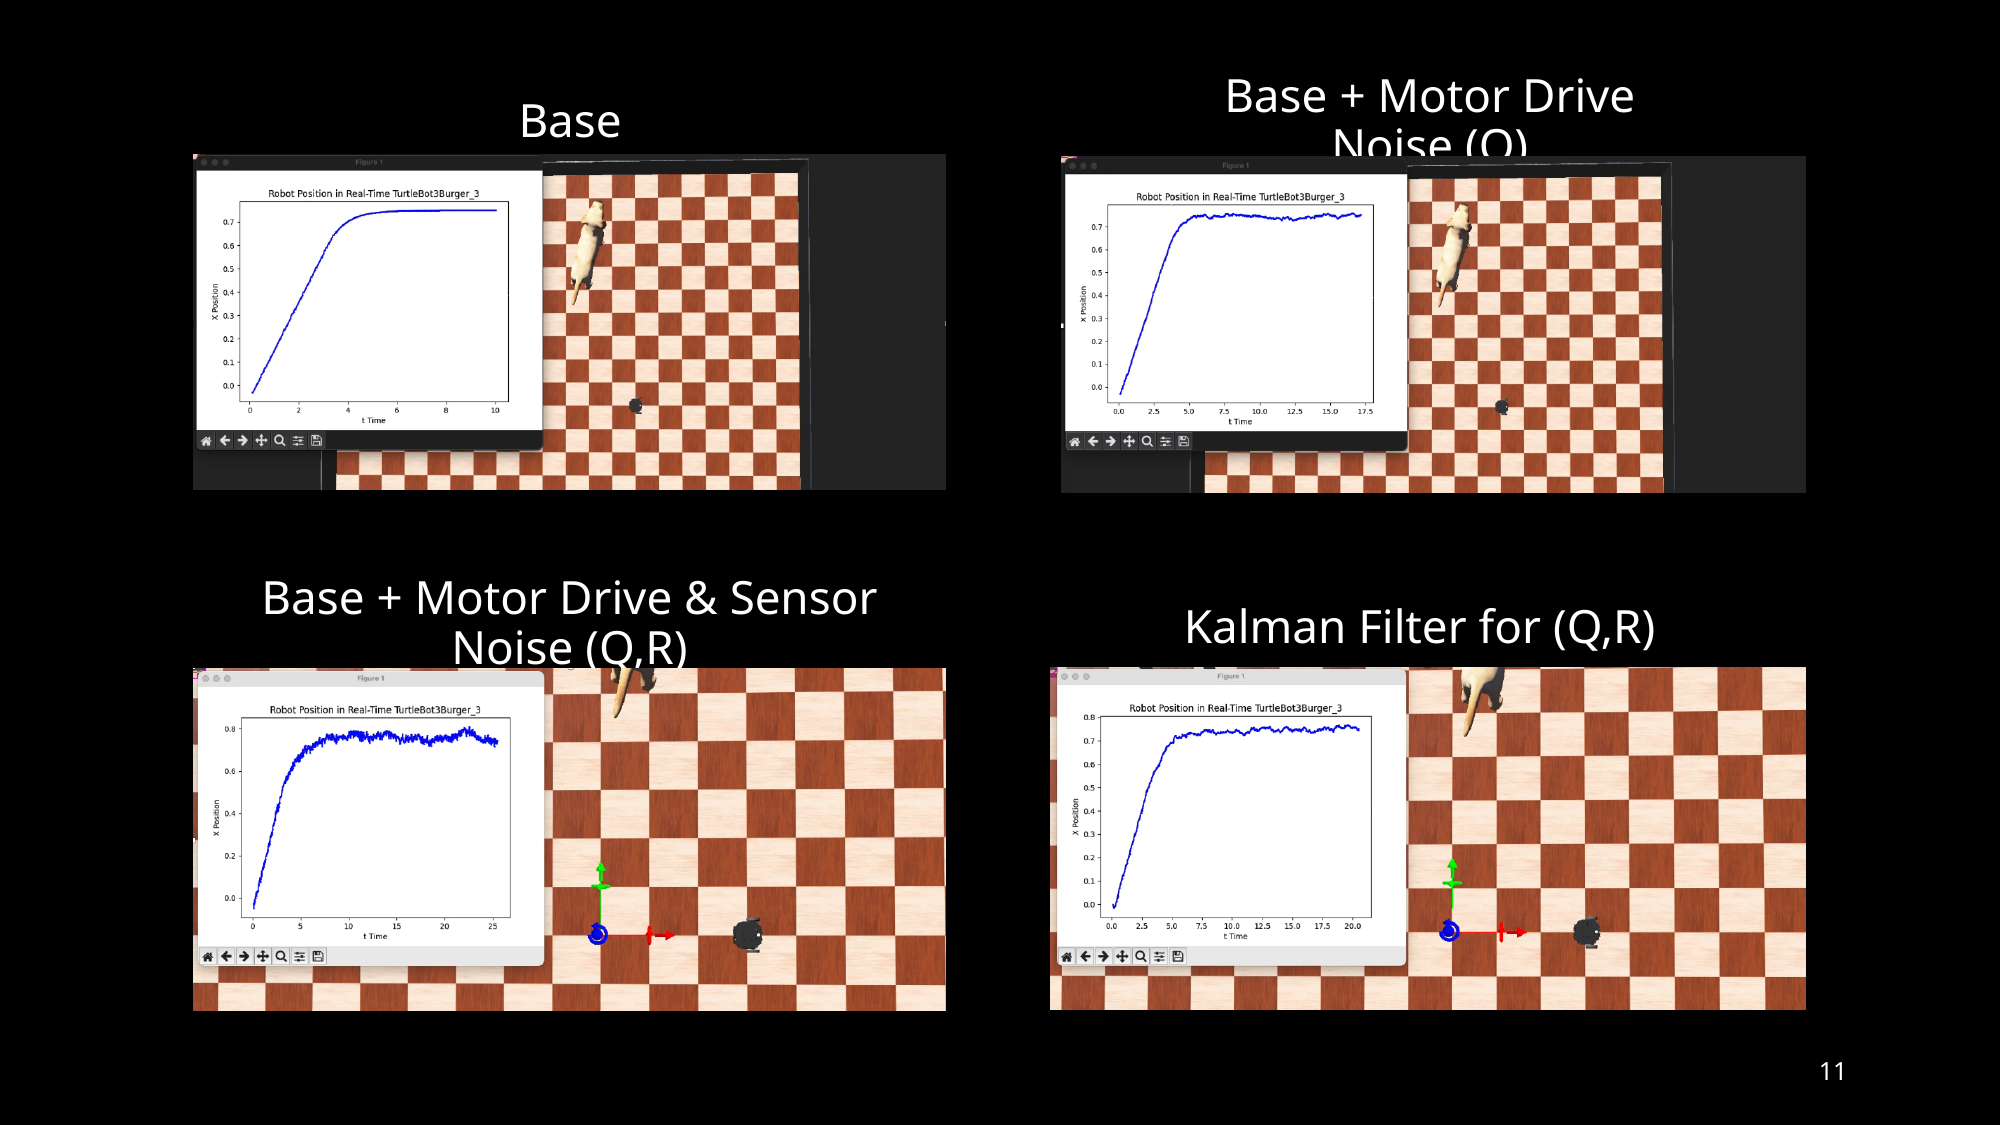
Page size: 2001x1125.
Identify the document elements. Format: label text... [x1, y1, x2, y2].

picture [1061, 156, 1806, 493]
text_box Base [294, 93, 846, 153]
text_box Base + Motor Drive & Sensor Noise (Q,R) [193, 595, 946, 655]
picture [1050, 667, 1806, 1010]
text_box Base + Motor Drive Noise (Q) [1154, 93, 1706, 153]
slide_number 11 [1412, 1042, 1863, 1103]
picture [193, 154, 946, 490]
picture [193, 668, 946, 1011]
text_box Kalman Filter for (Q,R) [1150, 599, 1702, 659]
